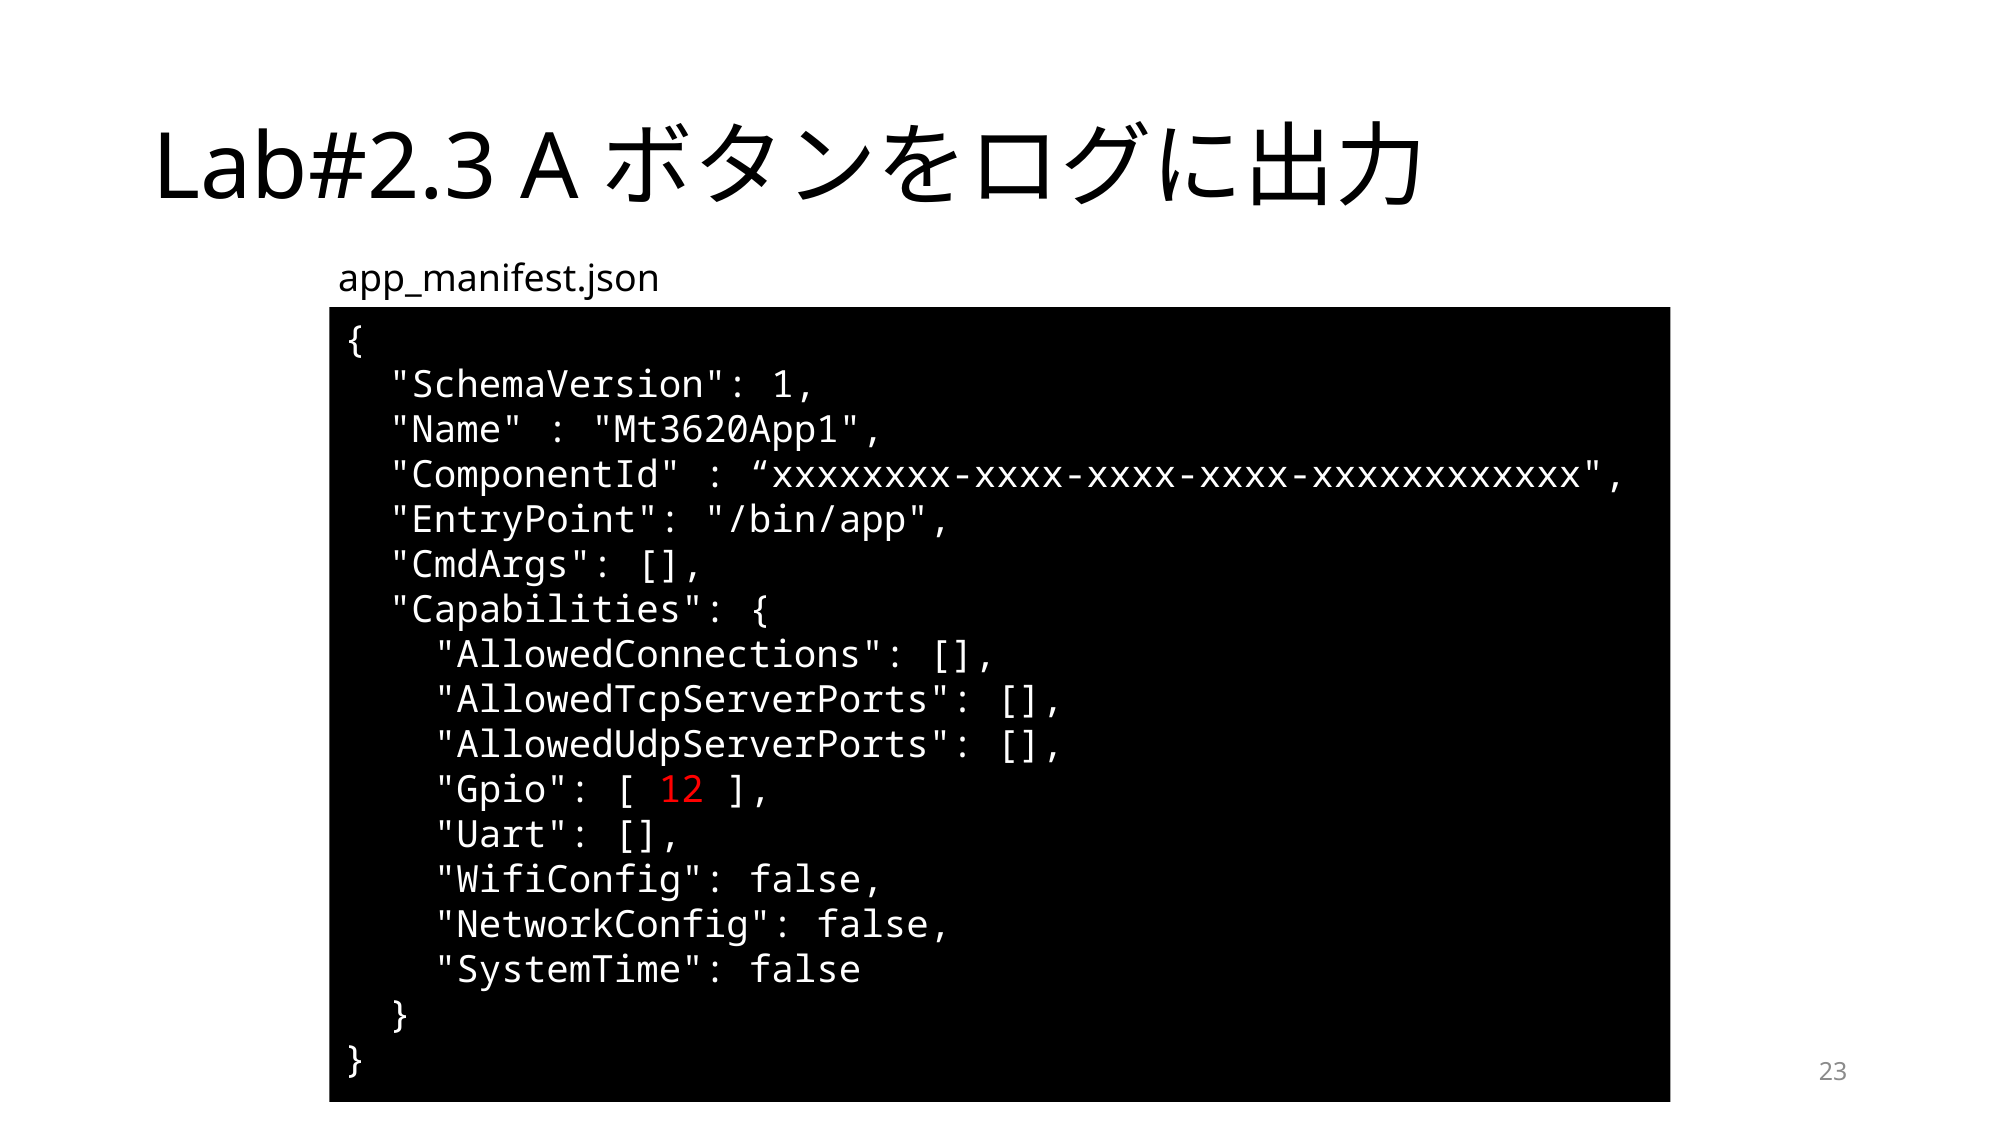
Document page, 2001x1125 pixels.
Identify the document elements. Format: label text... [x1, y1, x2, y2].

slide_number 23 [1412, 1042, 1863, 1103]
text_box app_manifest.json [323, 246, 676, 307]
title Lab#2.3 Aボタンをログに出力 [137, 59, 1863, 278]
text_box { "SchemaVersion": 1, "Name" : "Mt3620App1", "ComponentId" : “xxxxxxxx-xxxx-xxxx-xxxx-xxxxxxxxxxxx", "EntryPoint": "/bin/app", "CmdArgs": [], "Capabilities": { "AllowedConnections": [], "AllowedTcpServerPorts": [], "AllowedUdpServerPorts": [], "Gpio": [ 12 ], "Uart": [], "WifiConfig": false, "NetworkConfig": false, "SystemTime": false } } [329, 307, 1671, 1102]
